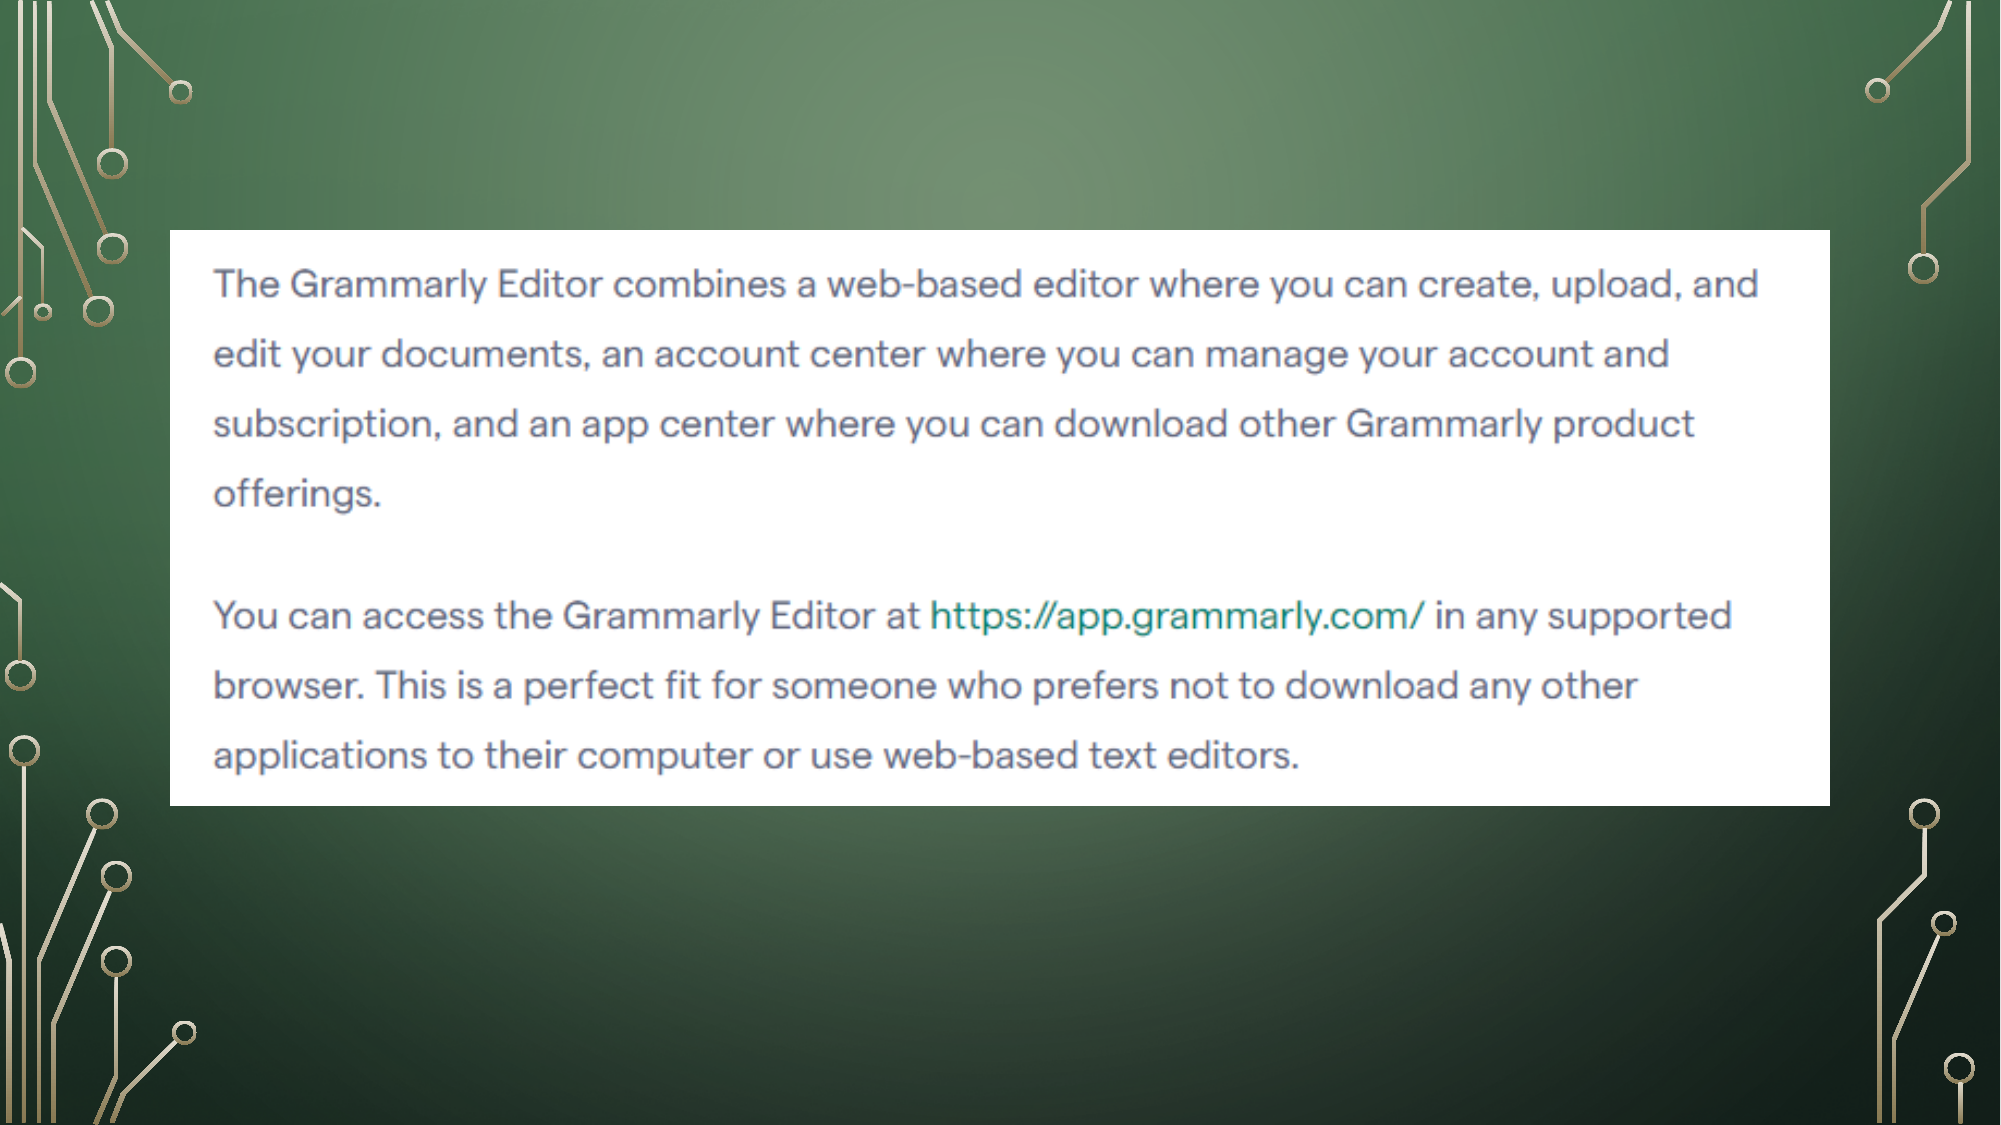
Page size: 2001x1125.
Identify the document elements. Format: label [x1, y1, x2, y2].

picture [169, 230, 1831, 807]
